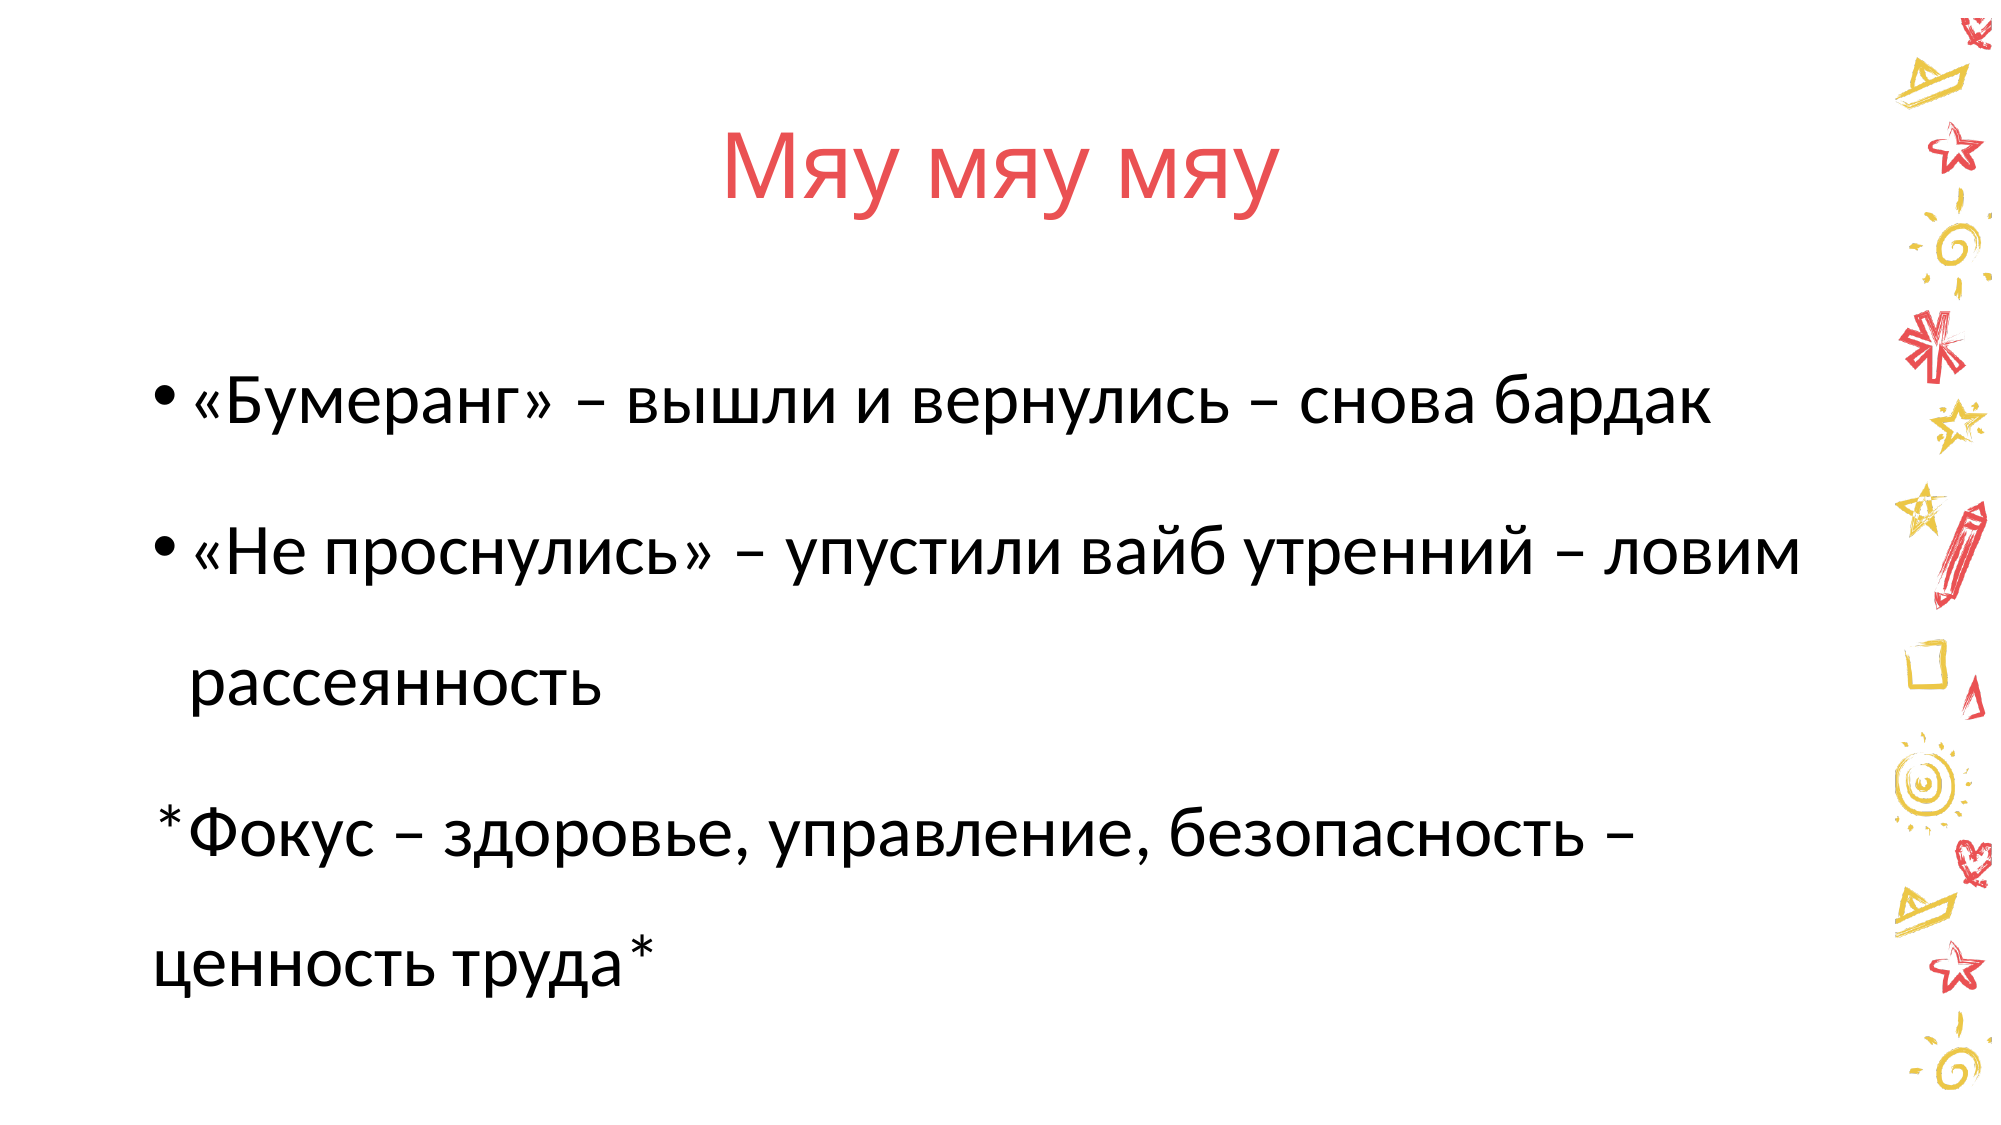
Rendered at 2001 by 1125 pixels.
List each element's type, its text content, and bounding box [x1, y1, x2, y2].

title Мяу мяу мяу [137, 59, 1863, 278]
picture [1891, 0, 2000, 1125]
list «Бумеранг» – вышли и вернулись – снова бардак «Не проснулись» – упустили вайб утренний – ловим рассеянность *Фокус – здоровье, управление, безопасность – ценность труда* [137, 299, 1863, 1014]
